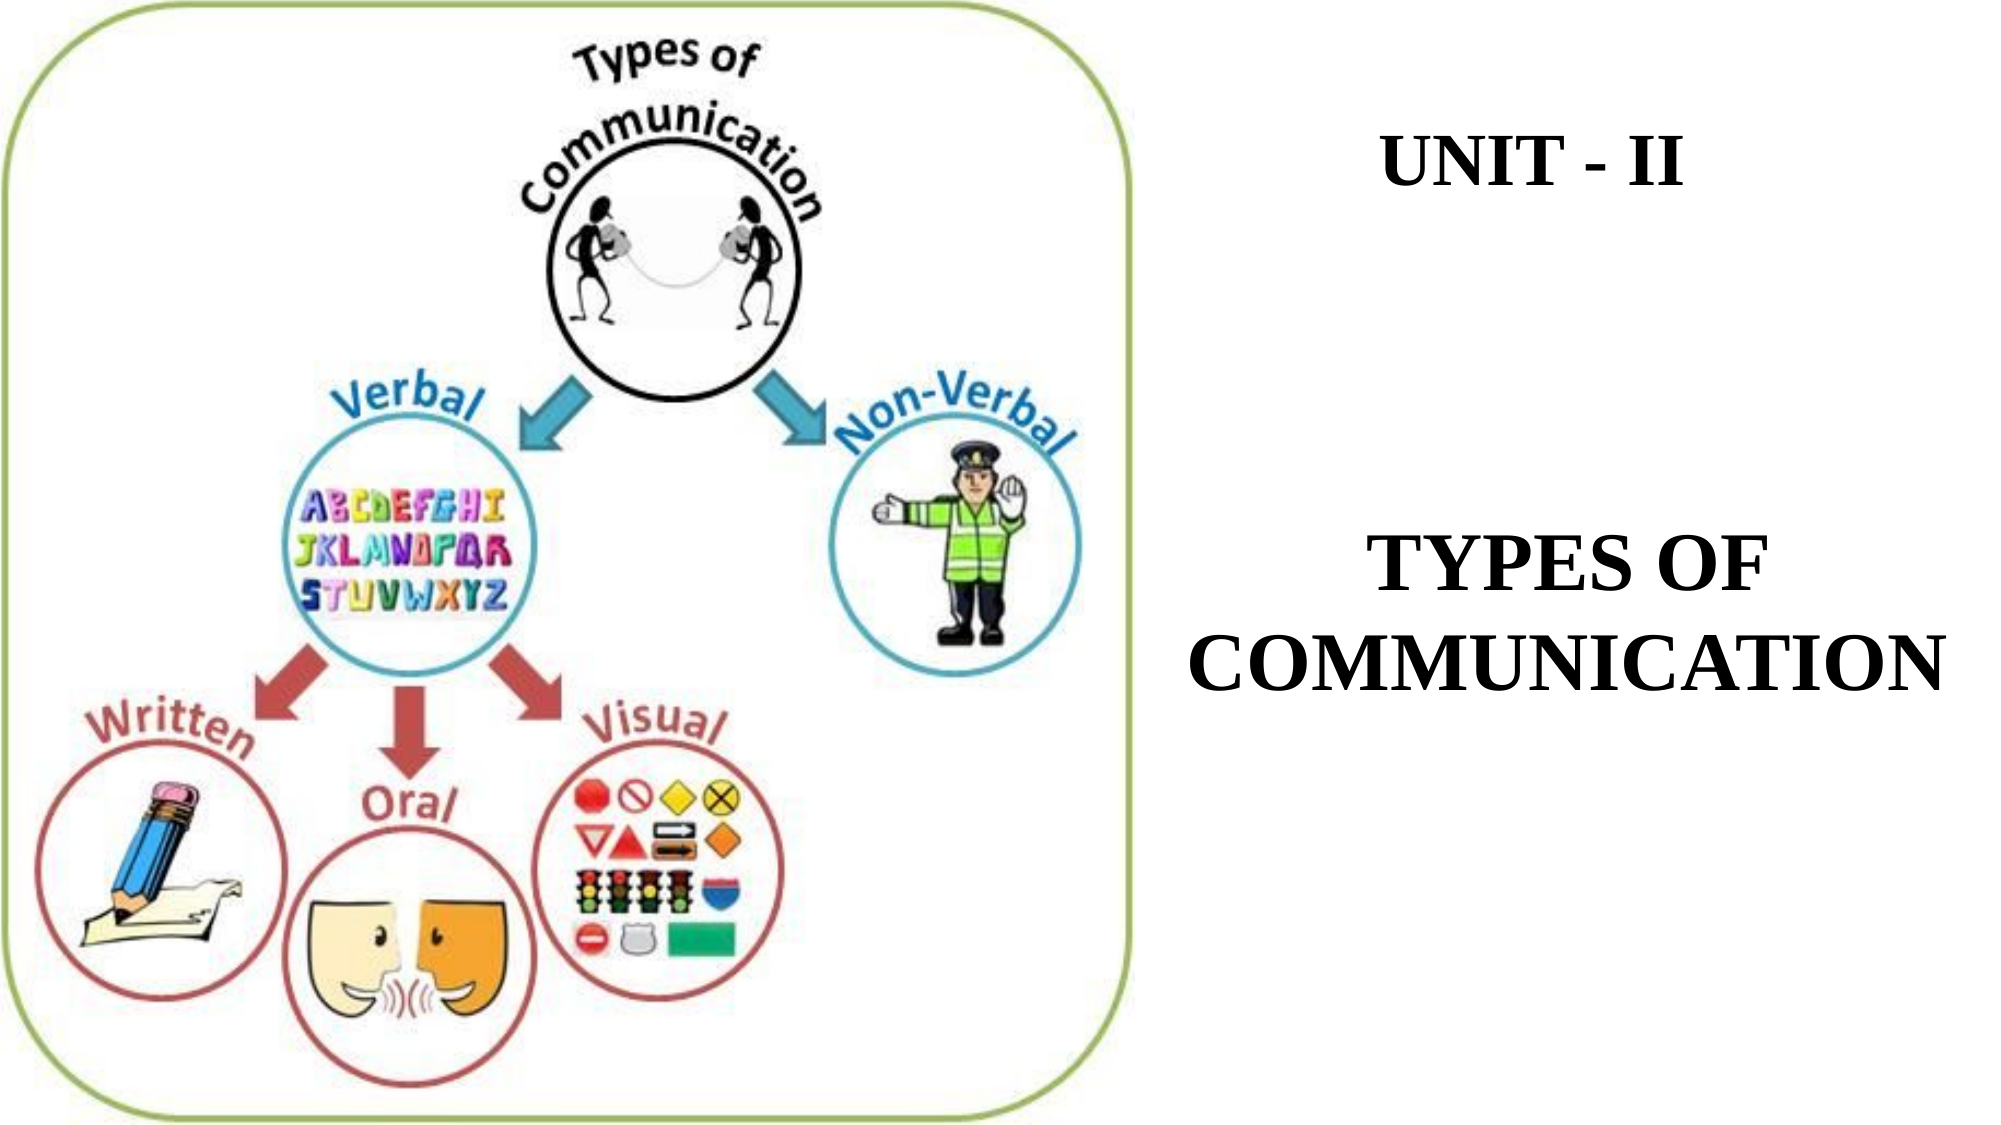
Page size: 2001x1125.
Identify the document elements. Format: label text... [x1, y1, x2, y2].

text_box TYPES OF COMMUNICATION [1135, 499, 2000, 715]
picture [0, 0, 1135, 1125]
text_box UNIT - II [1363, 102, 1701, 208]
